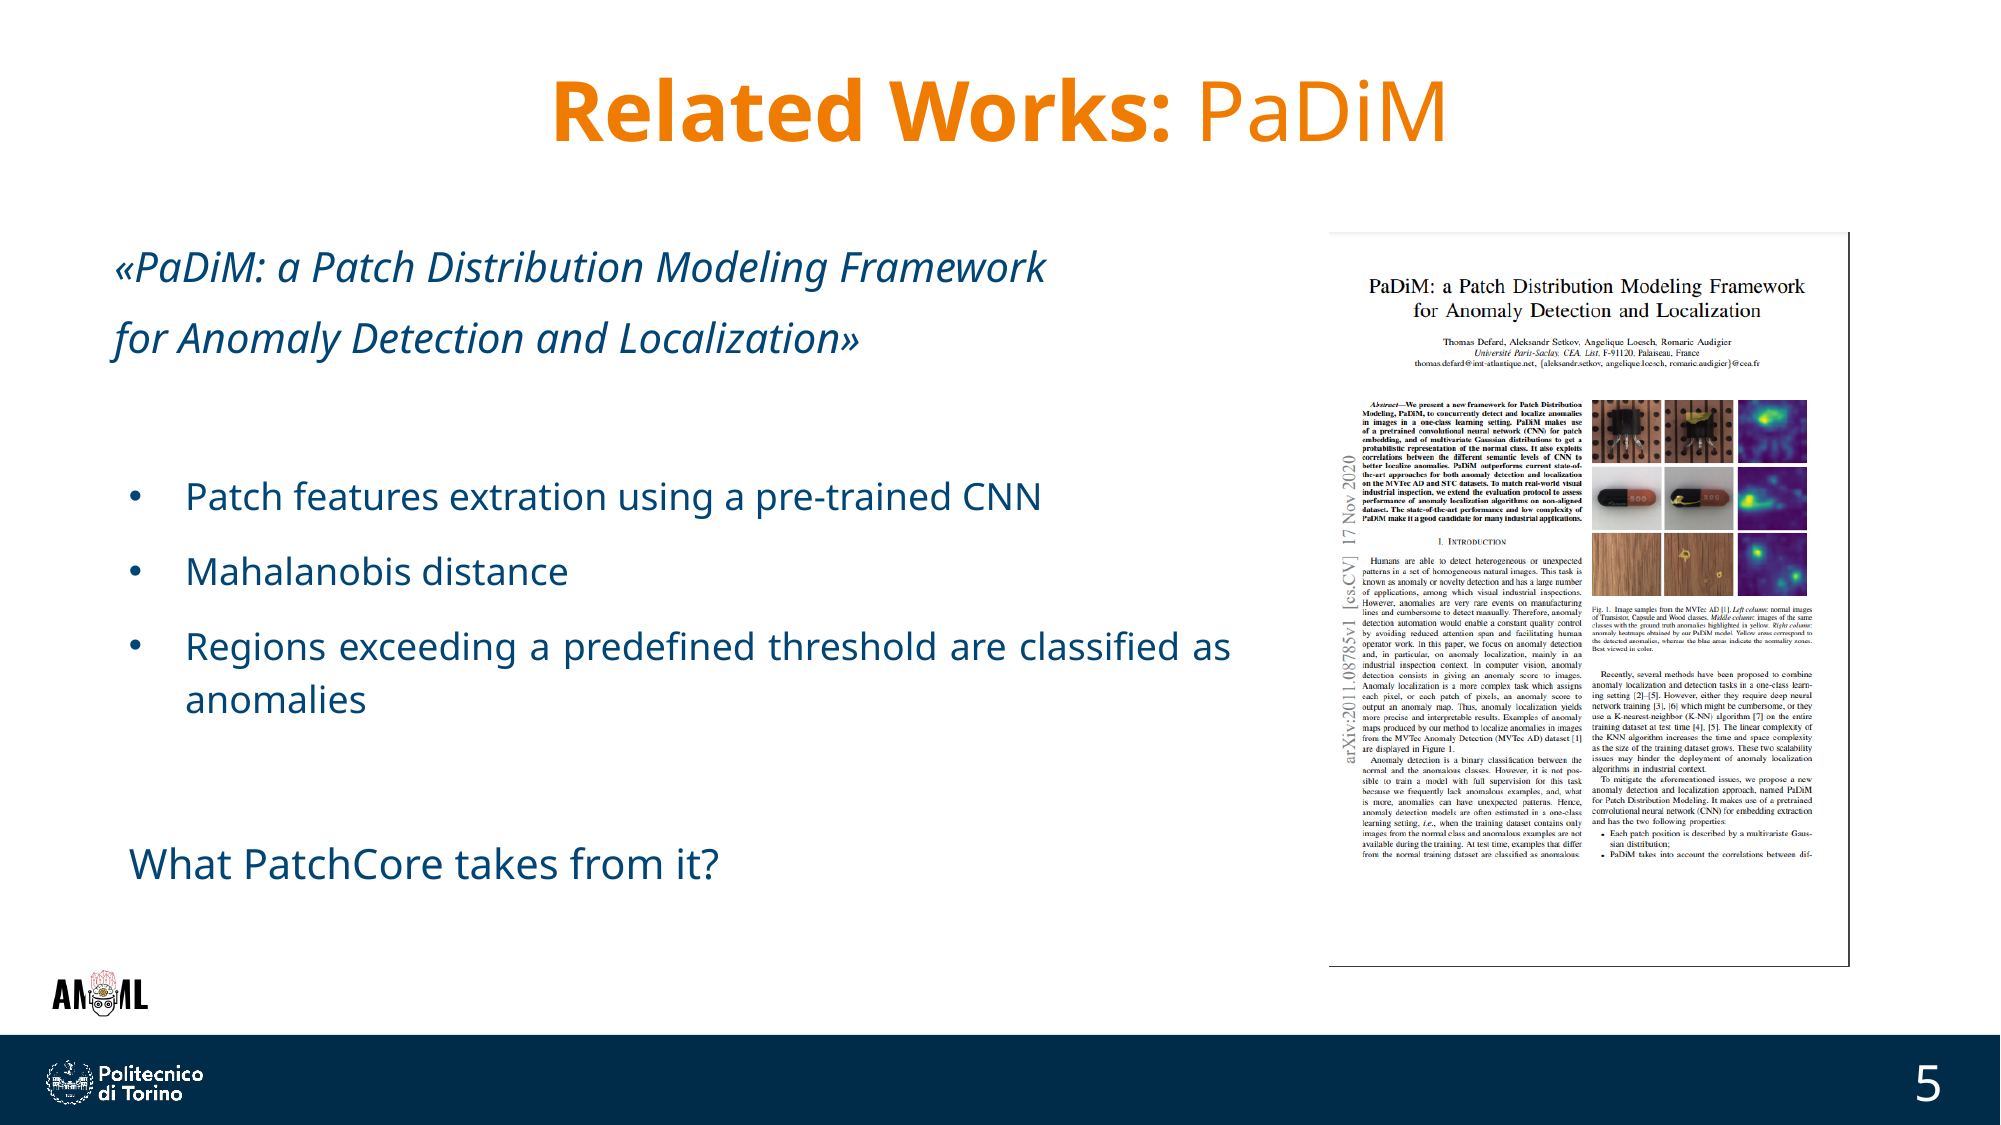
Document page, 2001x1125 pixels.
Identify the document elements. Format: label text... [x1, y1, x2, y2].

text_box Patch features extration using a pre-trained CNN Mahalanobis distance Regions exceeding a predefined threshold are classified as anomalies [113, 456, 1248, 758]
picture [43, 966, 155, 1020]
picture [1329, 232, 1850, 967]
text_box 5 [1849, 1044, 1958, 1125]
text_box What PatchCore takes from it? [113, 830, 1157, 966]
title Related Works: PaDiM [42, 62, 1958, 169]
picture [46, 1060, 203, 1105]
list «PaDiM: a Patch Distribution Modeling Framework for Anomaly Detection and Localization» [99, 233, 1325, 433]
